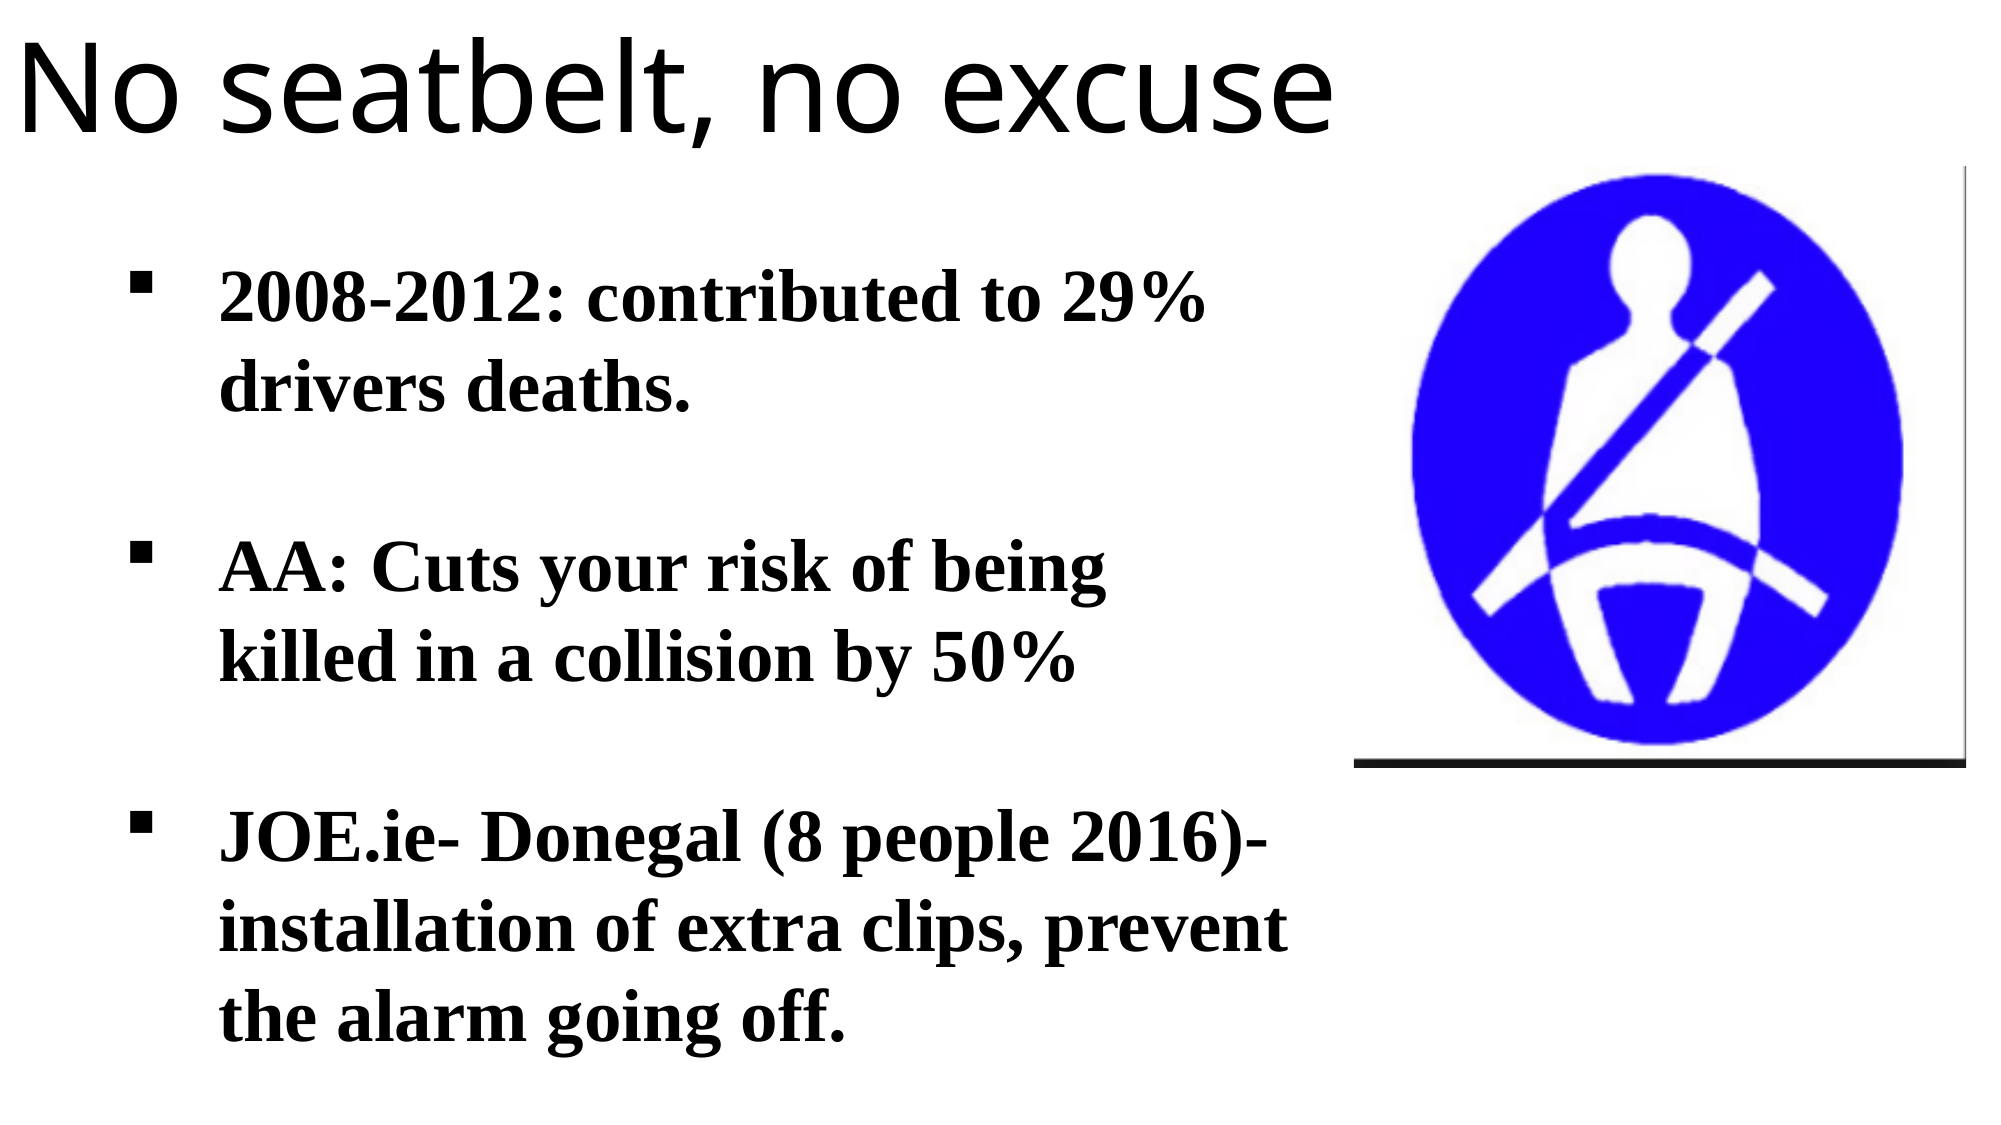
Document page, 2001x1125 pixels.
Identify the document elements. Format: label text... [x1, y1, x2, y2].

text_box 2008-2012: contributed to 29% drivers deaths. AA: Cuts your risk of being killed in a collision by 50% JOE.ie- Donegal (8 people 2016)- installation of extra clips, prevent the alarm going off. [34, 239, 1319, 1064]
text_box No seatbelt, no excuse [0, 0, 1354, 165]
picture [1353, 166, 1967, 768]
